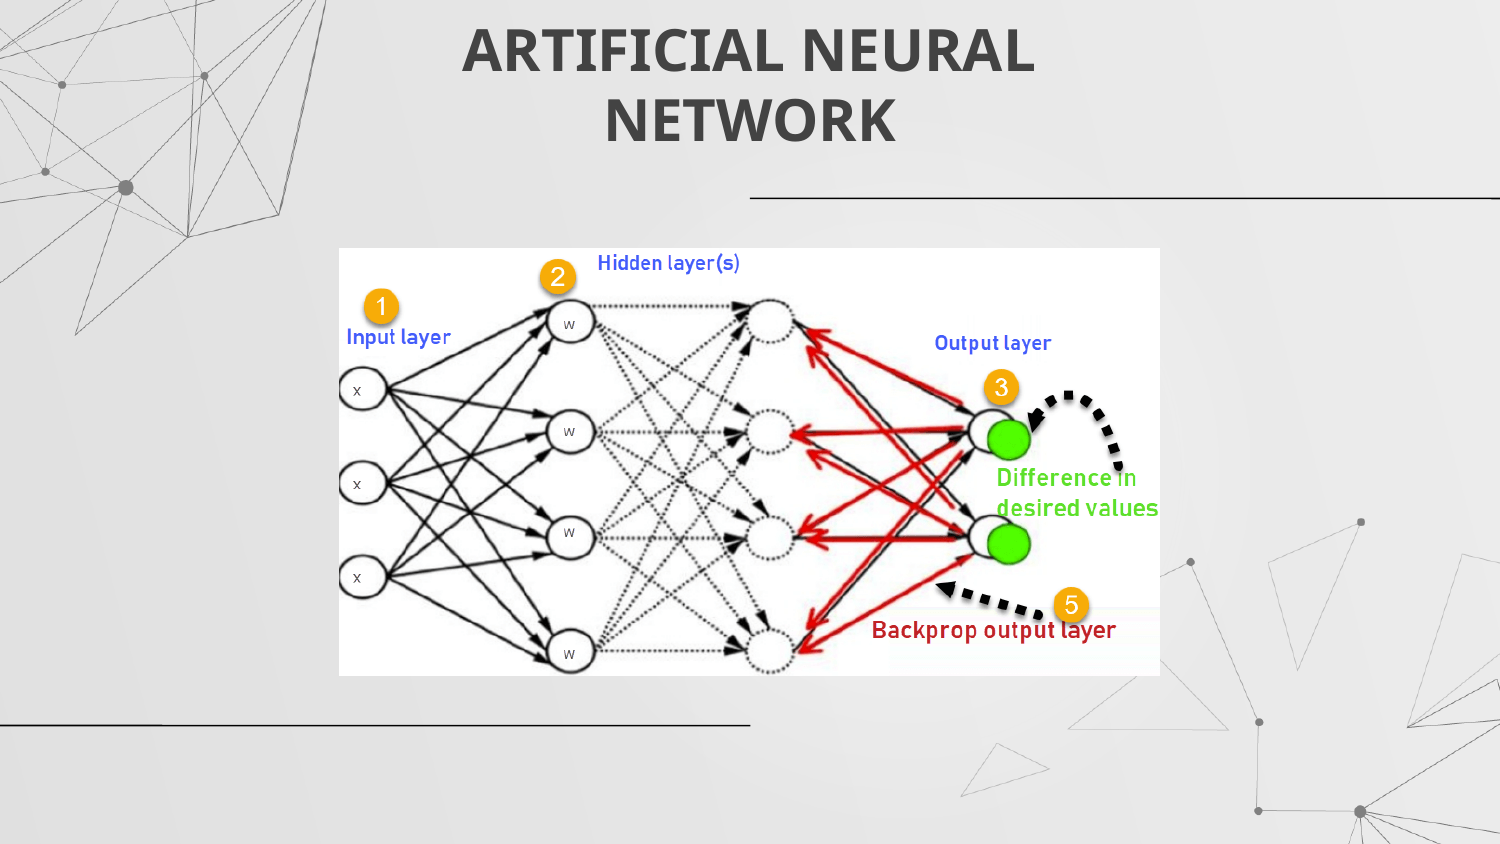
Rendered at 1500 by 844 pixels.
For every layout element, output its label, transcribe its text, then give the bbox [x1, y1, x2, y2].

text_box ARTIFICIAL NEURAL NETWORK [310, 70, 1189, 169]
picture [0, 0, 1500, 844]
